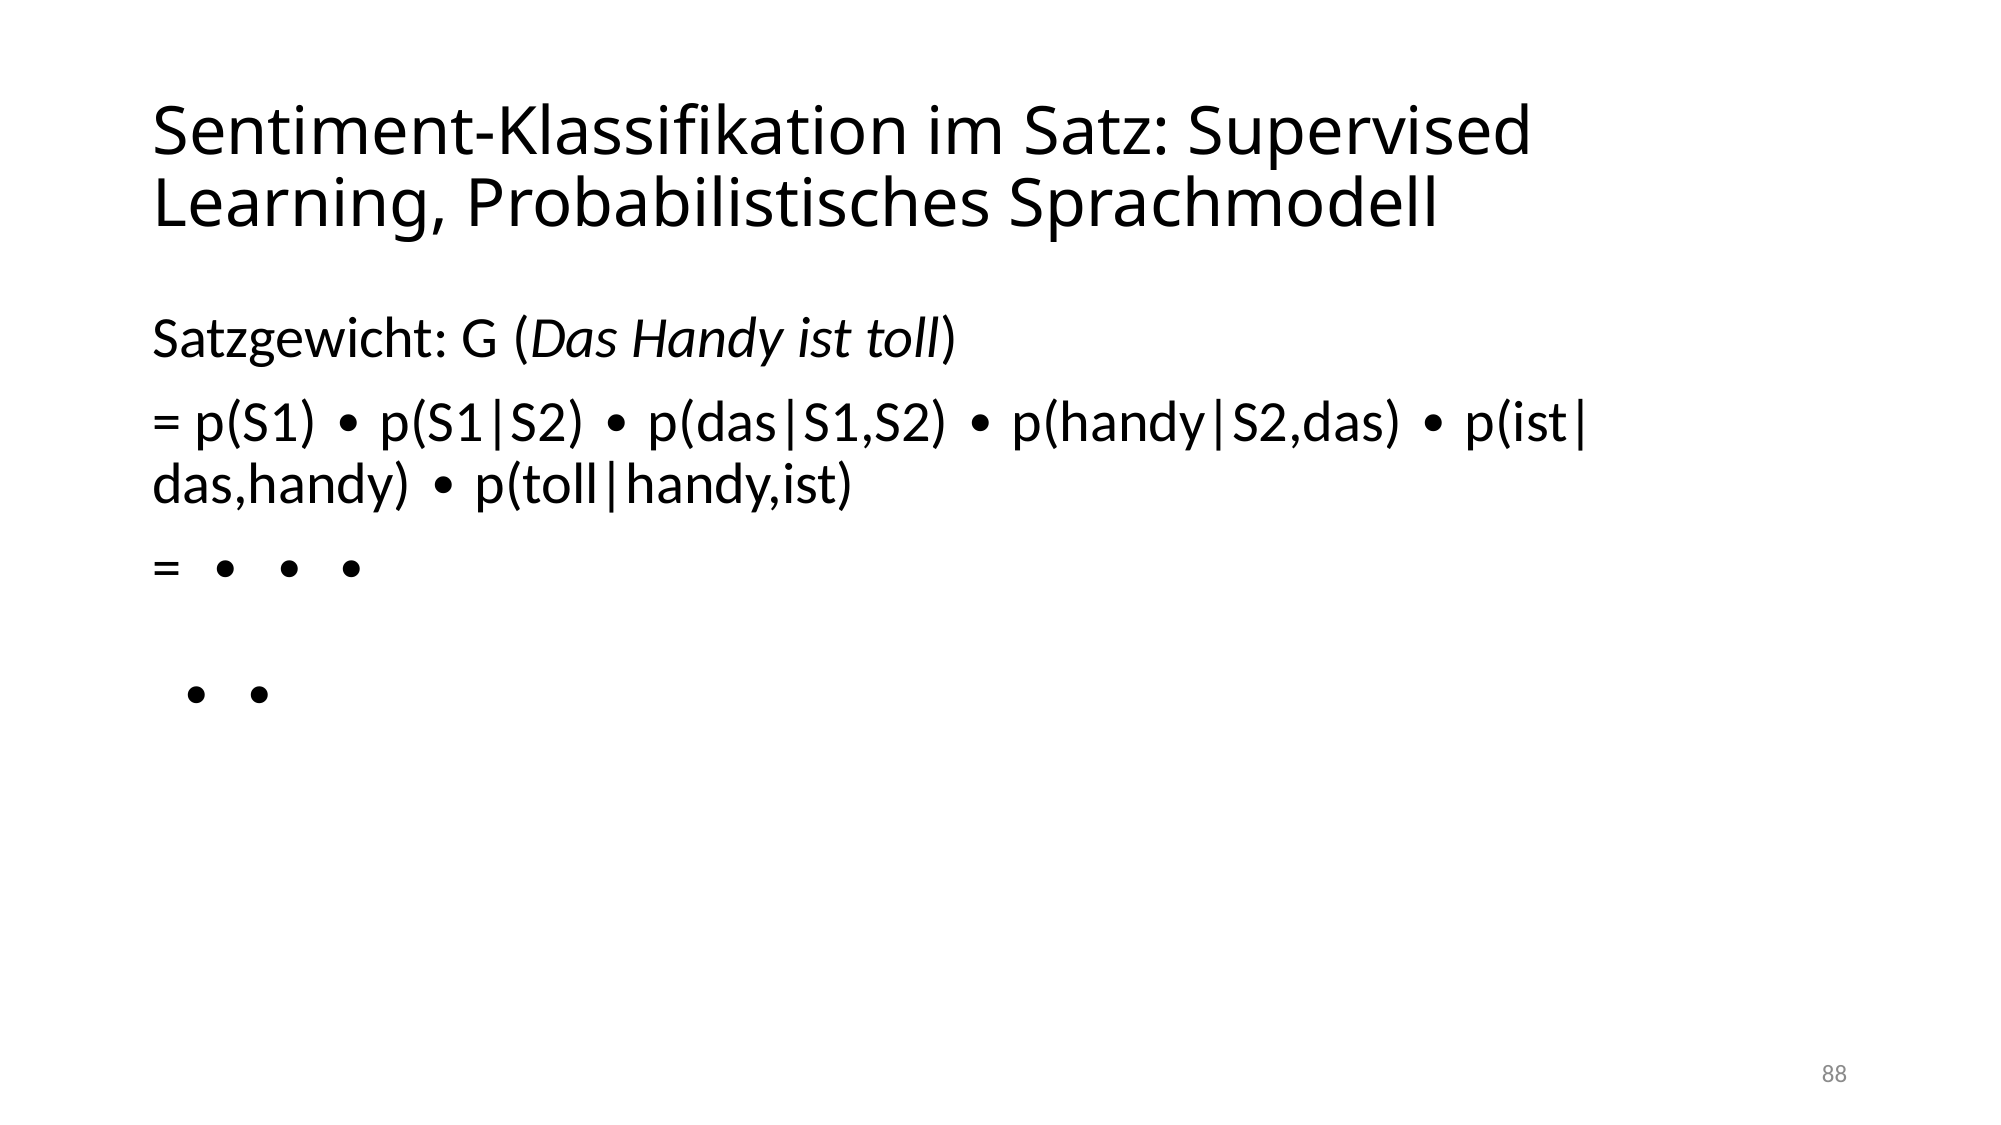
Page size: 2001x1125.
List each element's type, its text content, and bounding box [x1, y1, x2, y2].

title Sentiment-Klassifikation im Satz: Supervised Learning, Probabilistisches Sprachmodell [137, 59, 1863, 278]
slide_number 88 [1412, 1042, 1863, 1103]
